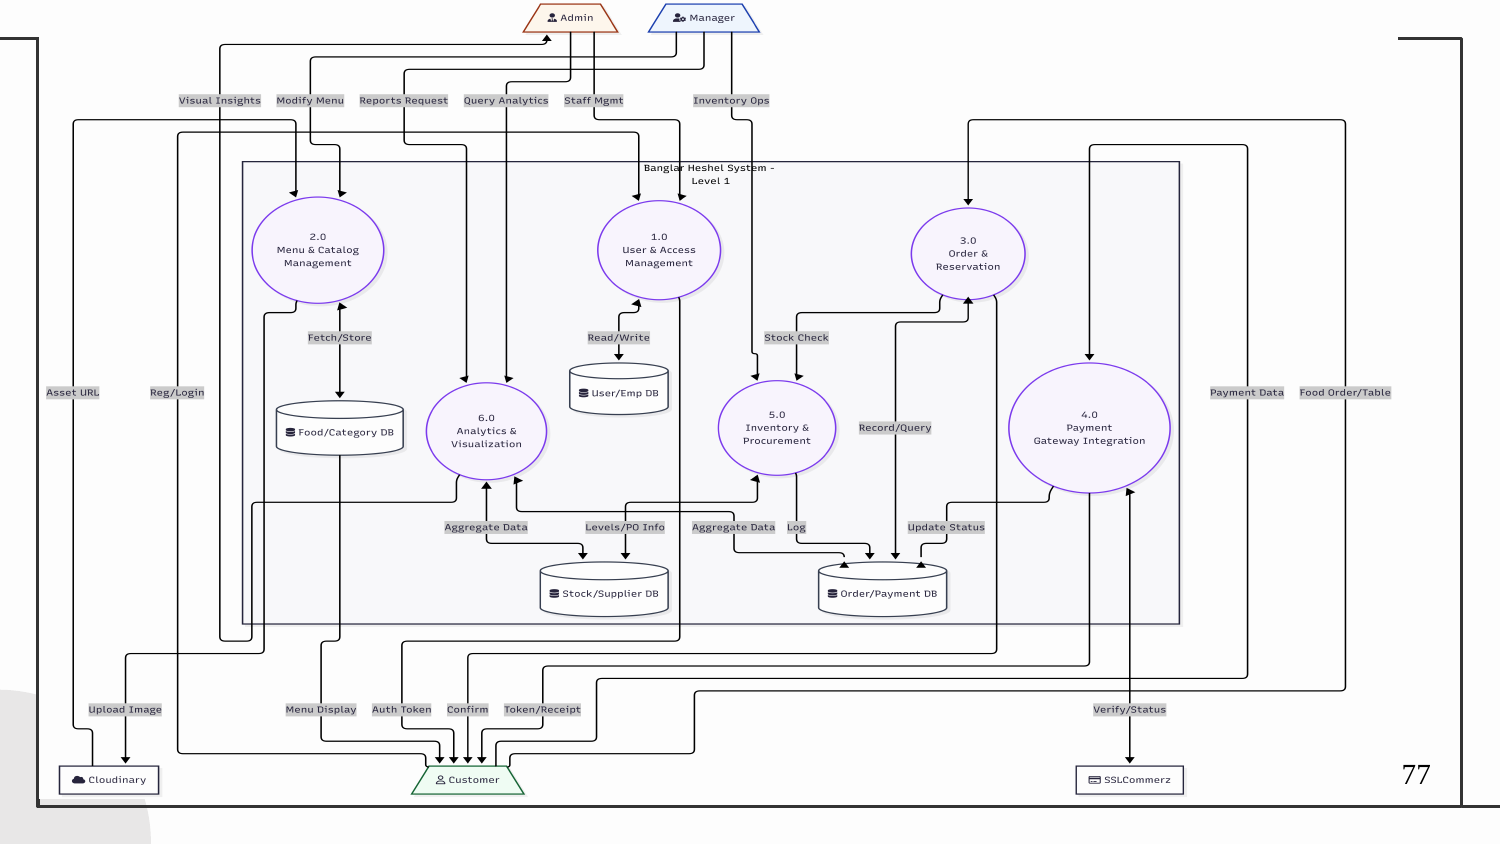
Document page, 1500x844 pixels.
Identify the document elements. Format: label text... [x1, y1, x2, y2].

picture [38, 0, 1398, 799]
text_box 77 [1401, 747, 1447, 798]
